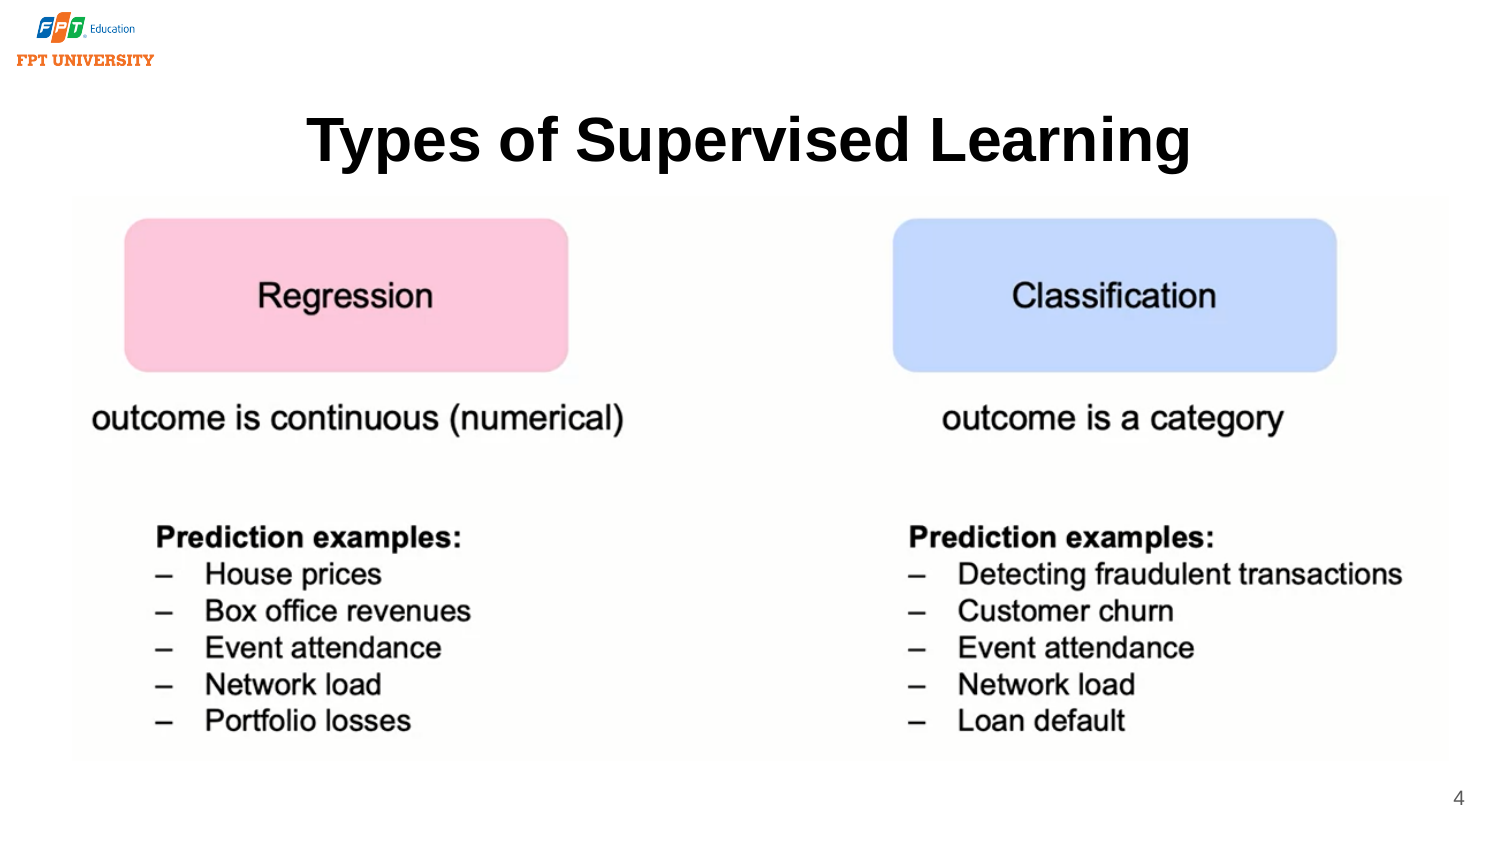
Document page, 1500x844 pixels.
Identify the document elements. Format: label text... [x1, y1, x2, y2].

slide_number 4 [1389, 764, 1480, 830]
picture [71, 195, 1450, 761]
title Types of Supervised Learning [51, 72, 1449, 167]
picture [11, 1, 160, 77]
